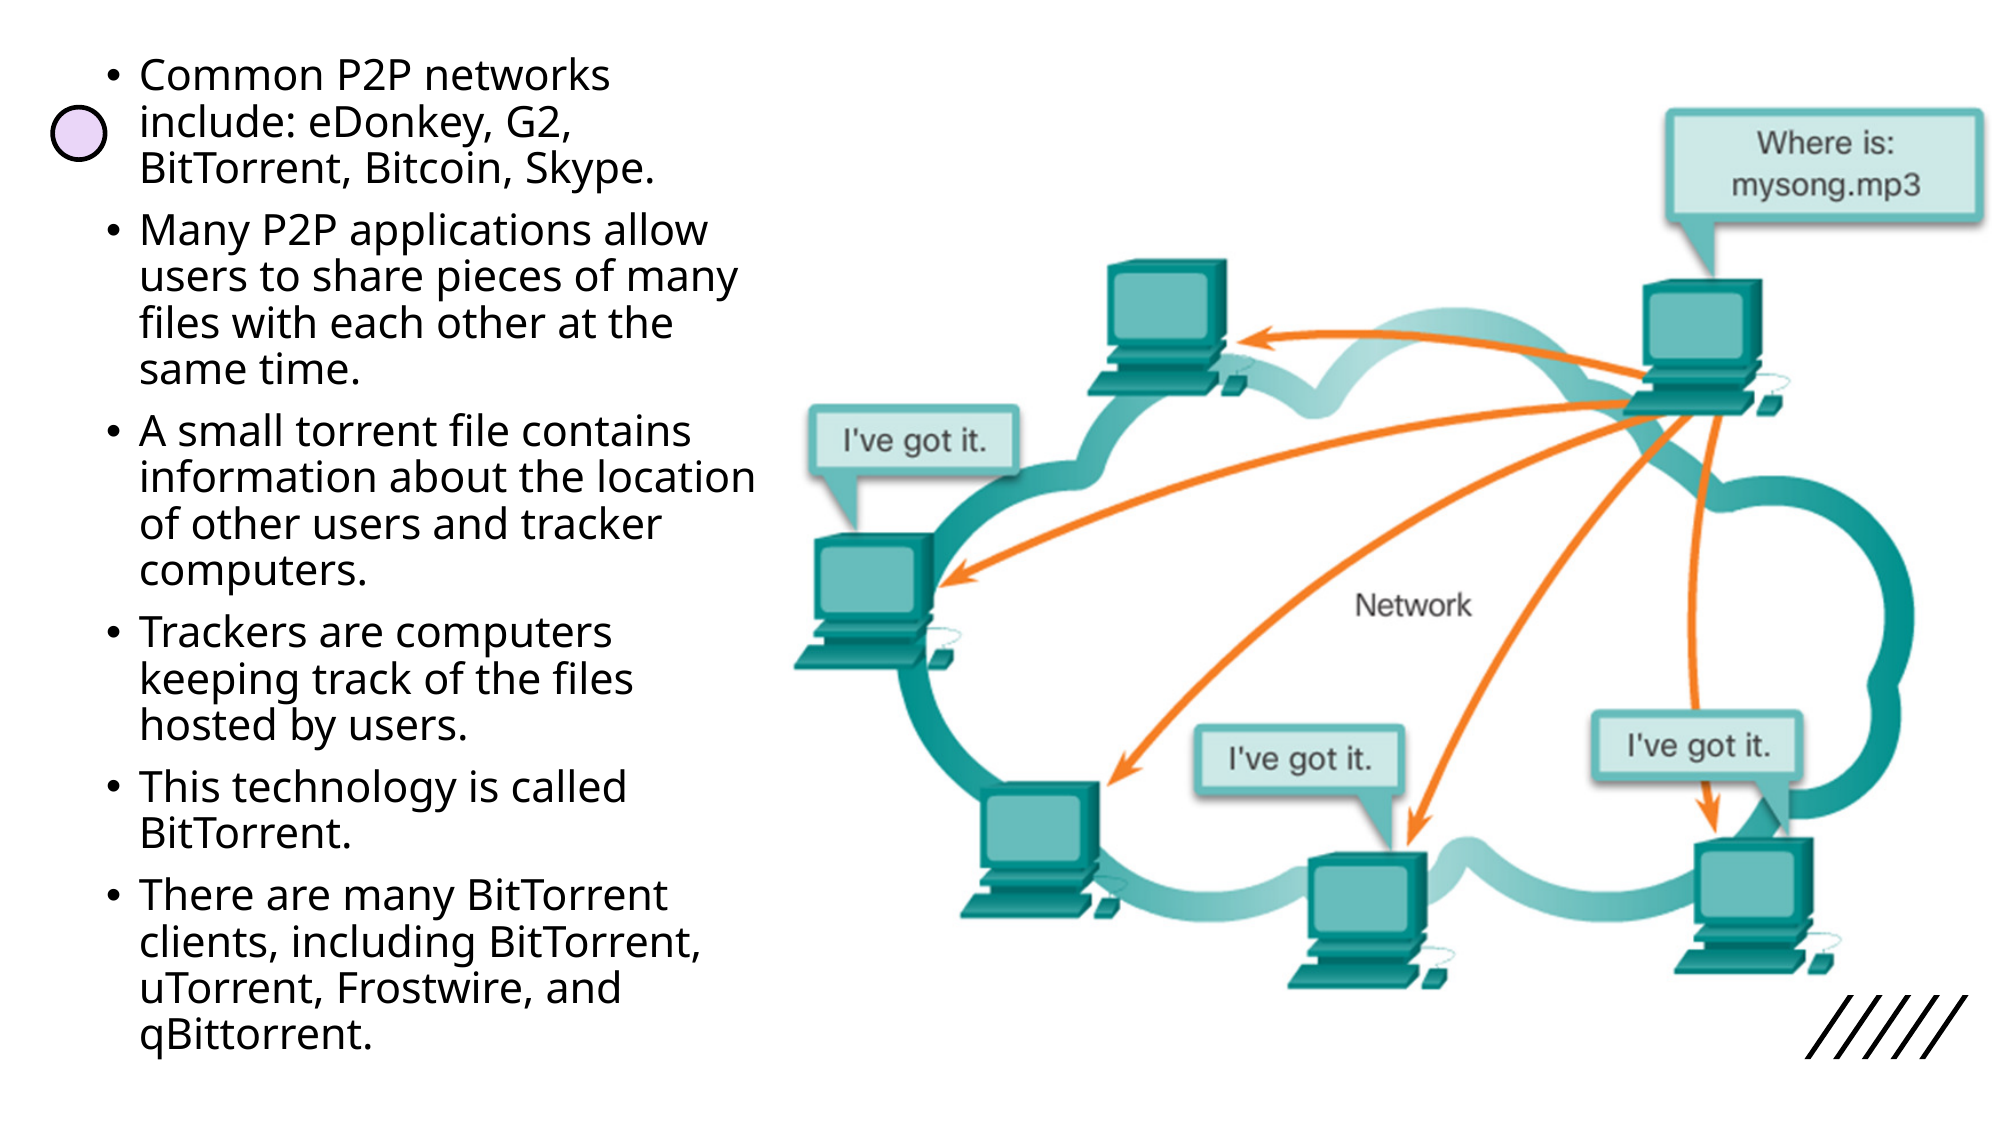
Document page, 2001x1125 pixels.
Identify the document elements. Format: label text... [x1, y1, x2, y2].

picture [788, 96, 1992, 995]
list Common P2P networks include: eDonkey, G2, BitTorrent, Bitcoin, Skype. Many P2P applications allow users to share pieces of many files with each other at the same time. A small torrent file contains information about the location of other users and tracker computers. Trackers are computers keeping track of the files hosted by users. This technology is called BitTorrent. There are many BitTorrent clients, including BitTorrent, uTorrent, Frostwire, and qBittorrent. [91, 46, 789, 1074]
